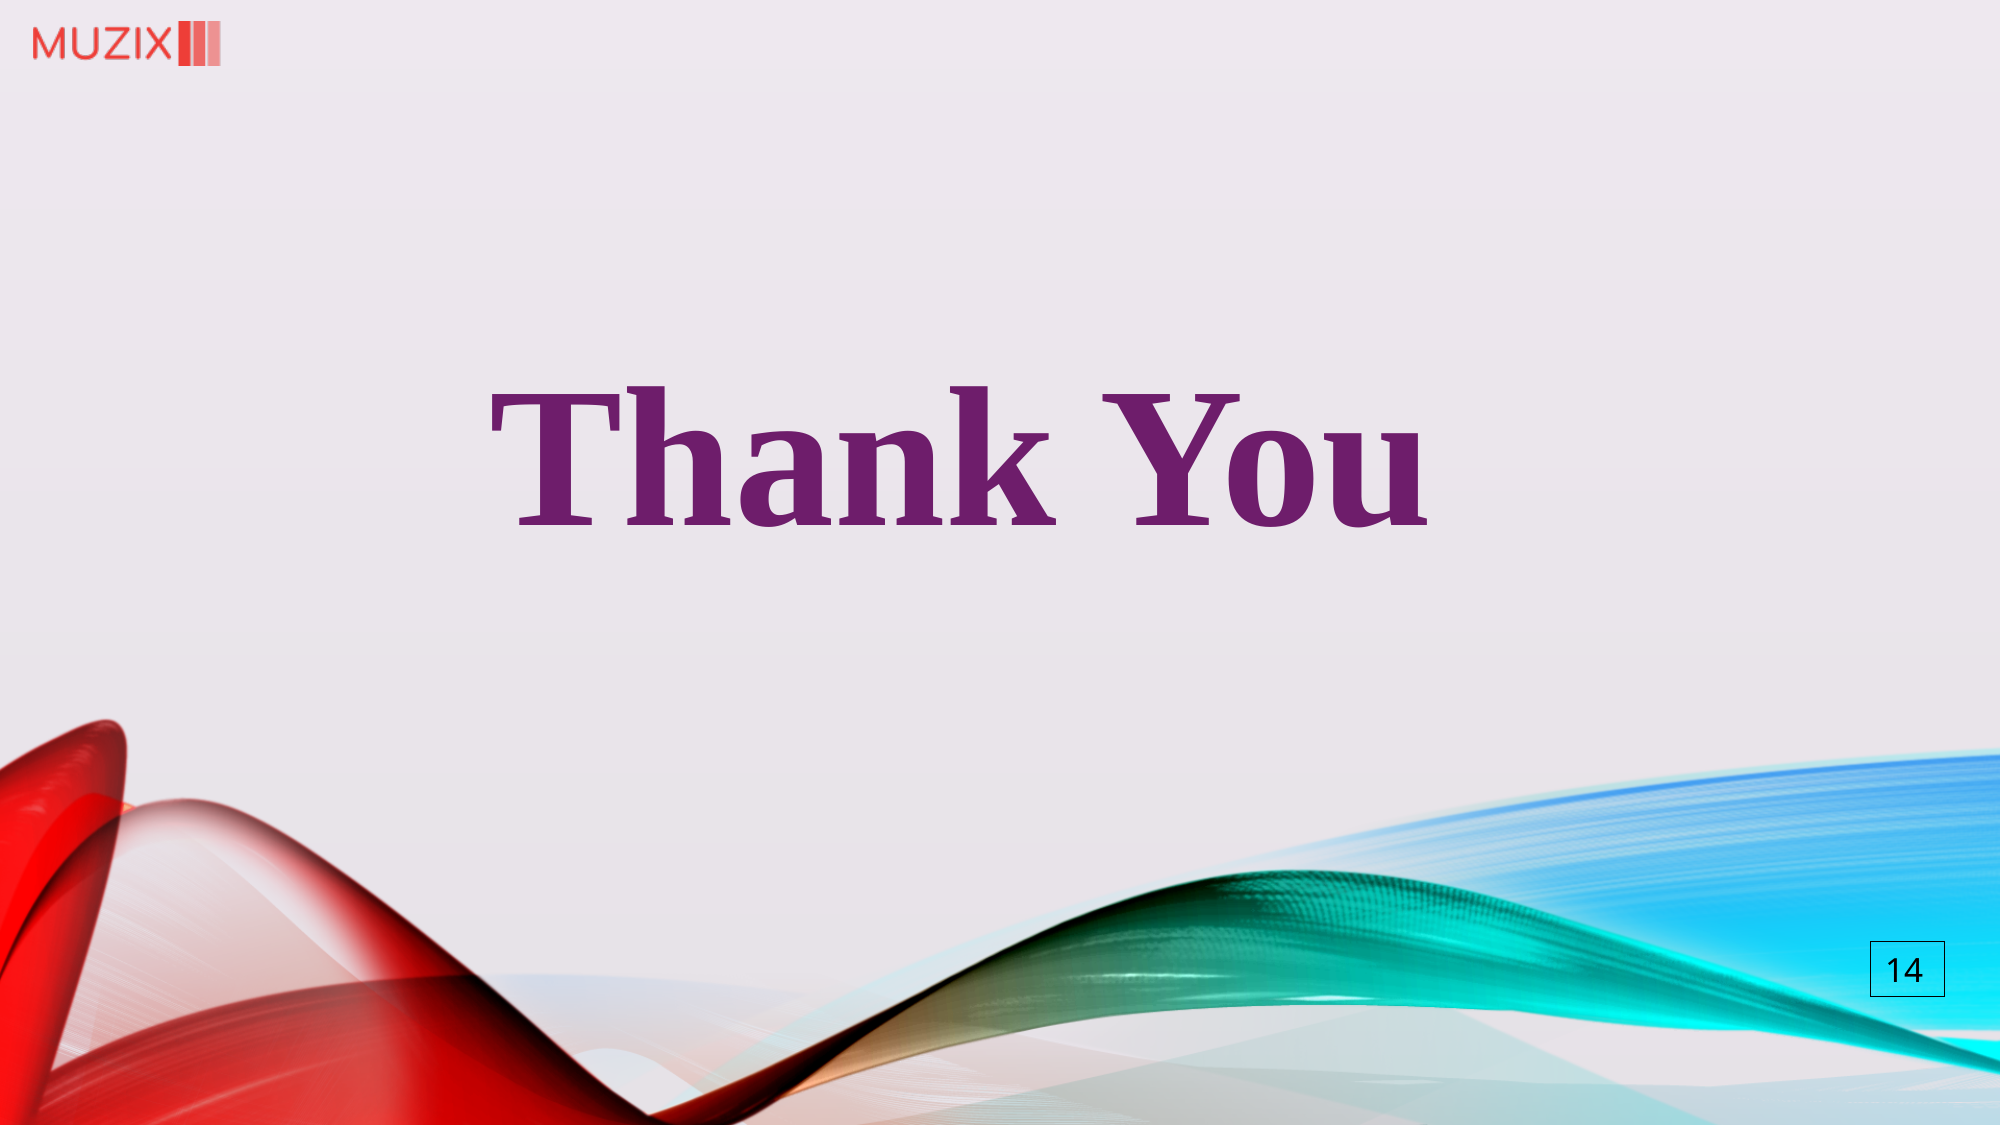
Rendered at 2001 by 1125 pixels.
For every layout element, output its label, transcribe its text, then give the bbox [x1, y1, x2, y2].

text_box Thank You [235, 318, 1687, 574]
text_box 14 [1870, 941, 1945, 997]
picture [33, 20, 223, 66]
picture [0, 717, 2000, 1125]
